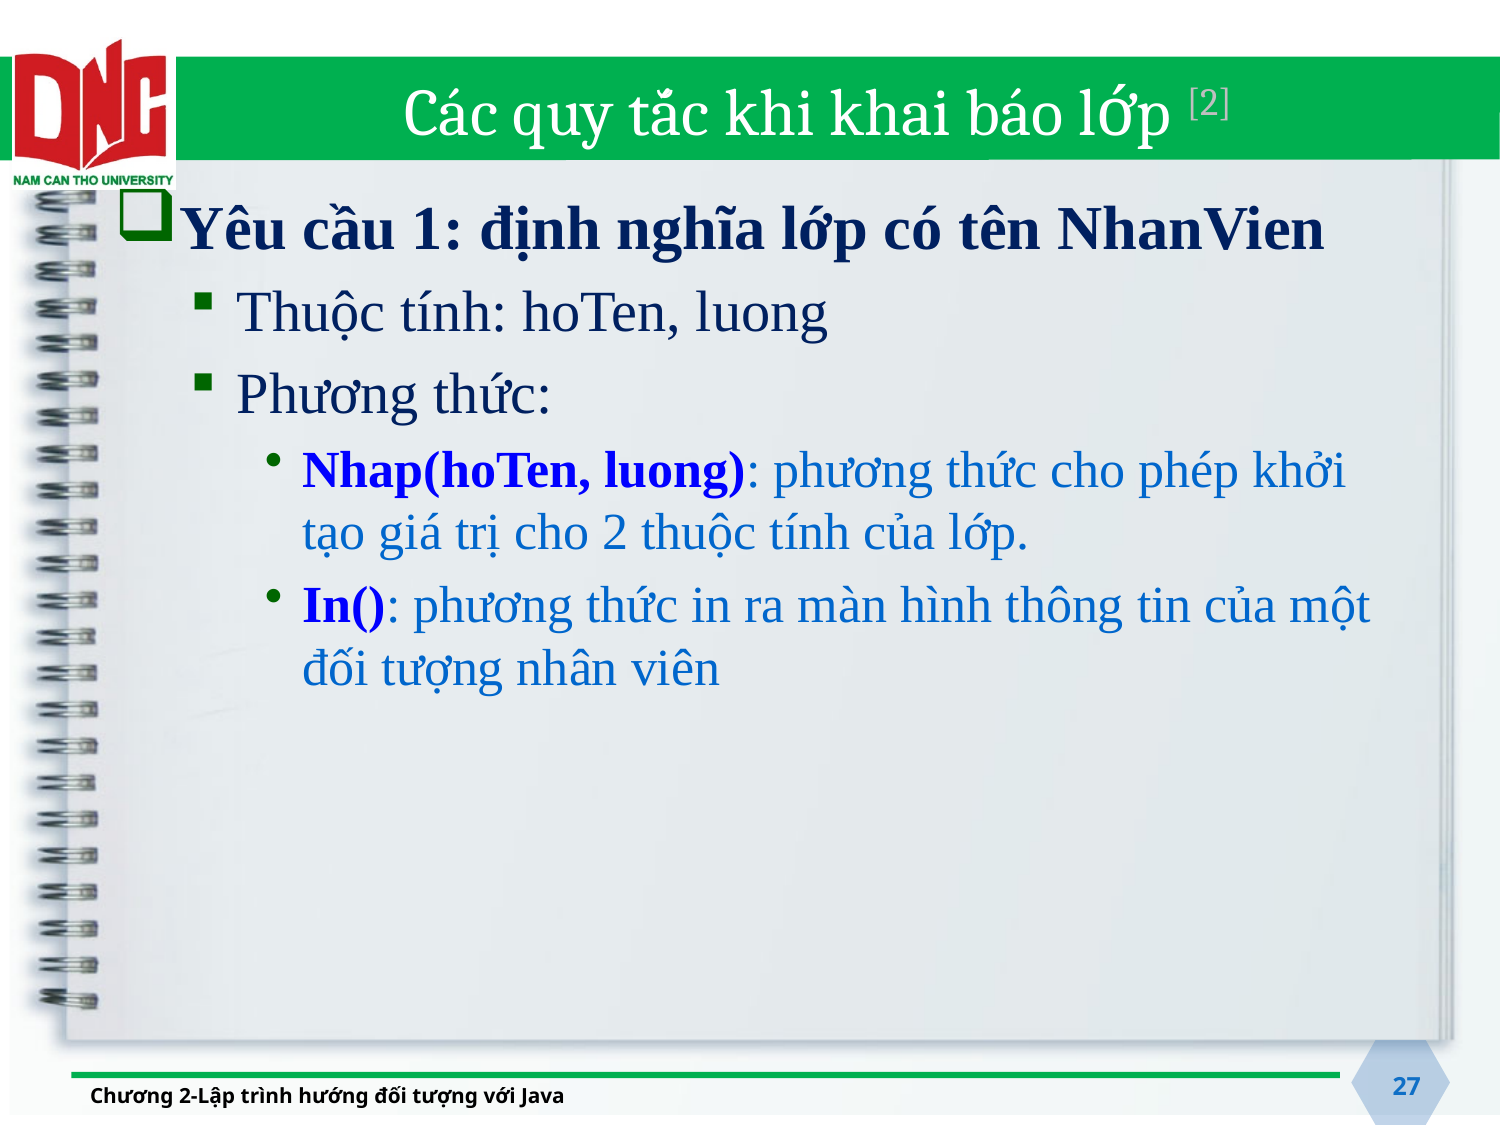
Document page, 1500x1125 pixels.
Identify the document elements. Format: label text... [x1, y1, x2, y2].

picture [9, 37, 1500, 1115]
slide_number 27 [1350, 1062, 1436, 1104]
list Yêu cầu 1: định nghĩa lớp có tên NhanVien Thuộc tính: hoTen, luong Phương thức: Nhap(hoTen, luong): phương thức cho phép khởi tạo giá trị cho 2 thuộc tính của lớp. In(): phương thức in ra màn hình thông tin của một đối tượng nhân viên [99, 179, 1436, 1041]
slide_number Chương 2-Lập trình hướng đối tượng với Java [75, 1074, 713, 1116]
title Các quy tắc khi khai báo lớp [2] [187, 62, 1449, 155]
